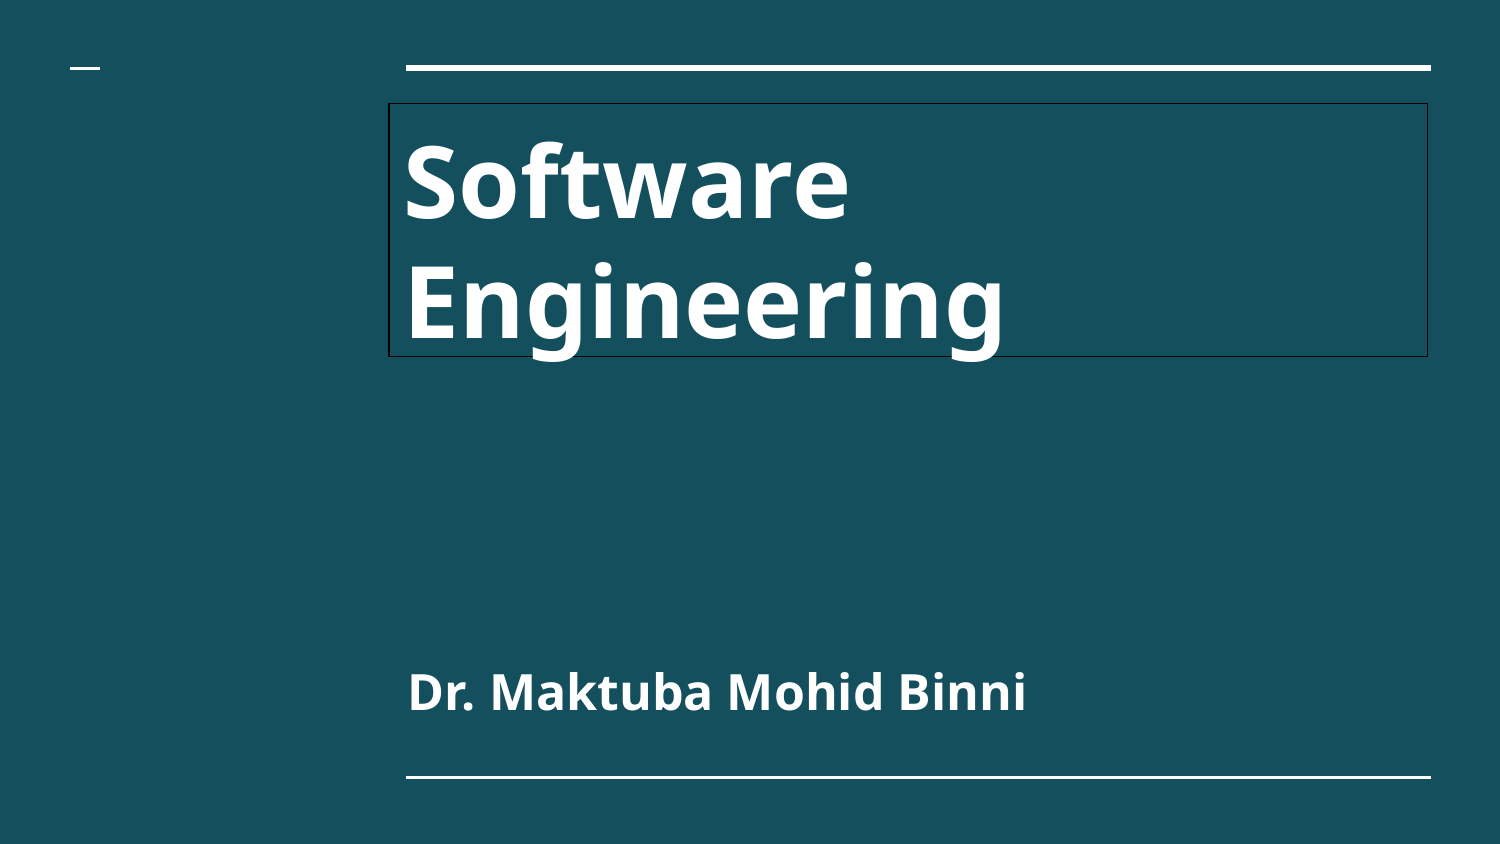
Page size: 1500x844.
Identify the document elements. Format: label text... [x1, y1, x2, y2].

title Software Engineering [389, 103, 1428, 357]
subtitle Dr. Maktuba Mohid Binni [392, 531, 1431, 735]
